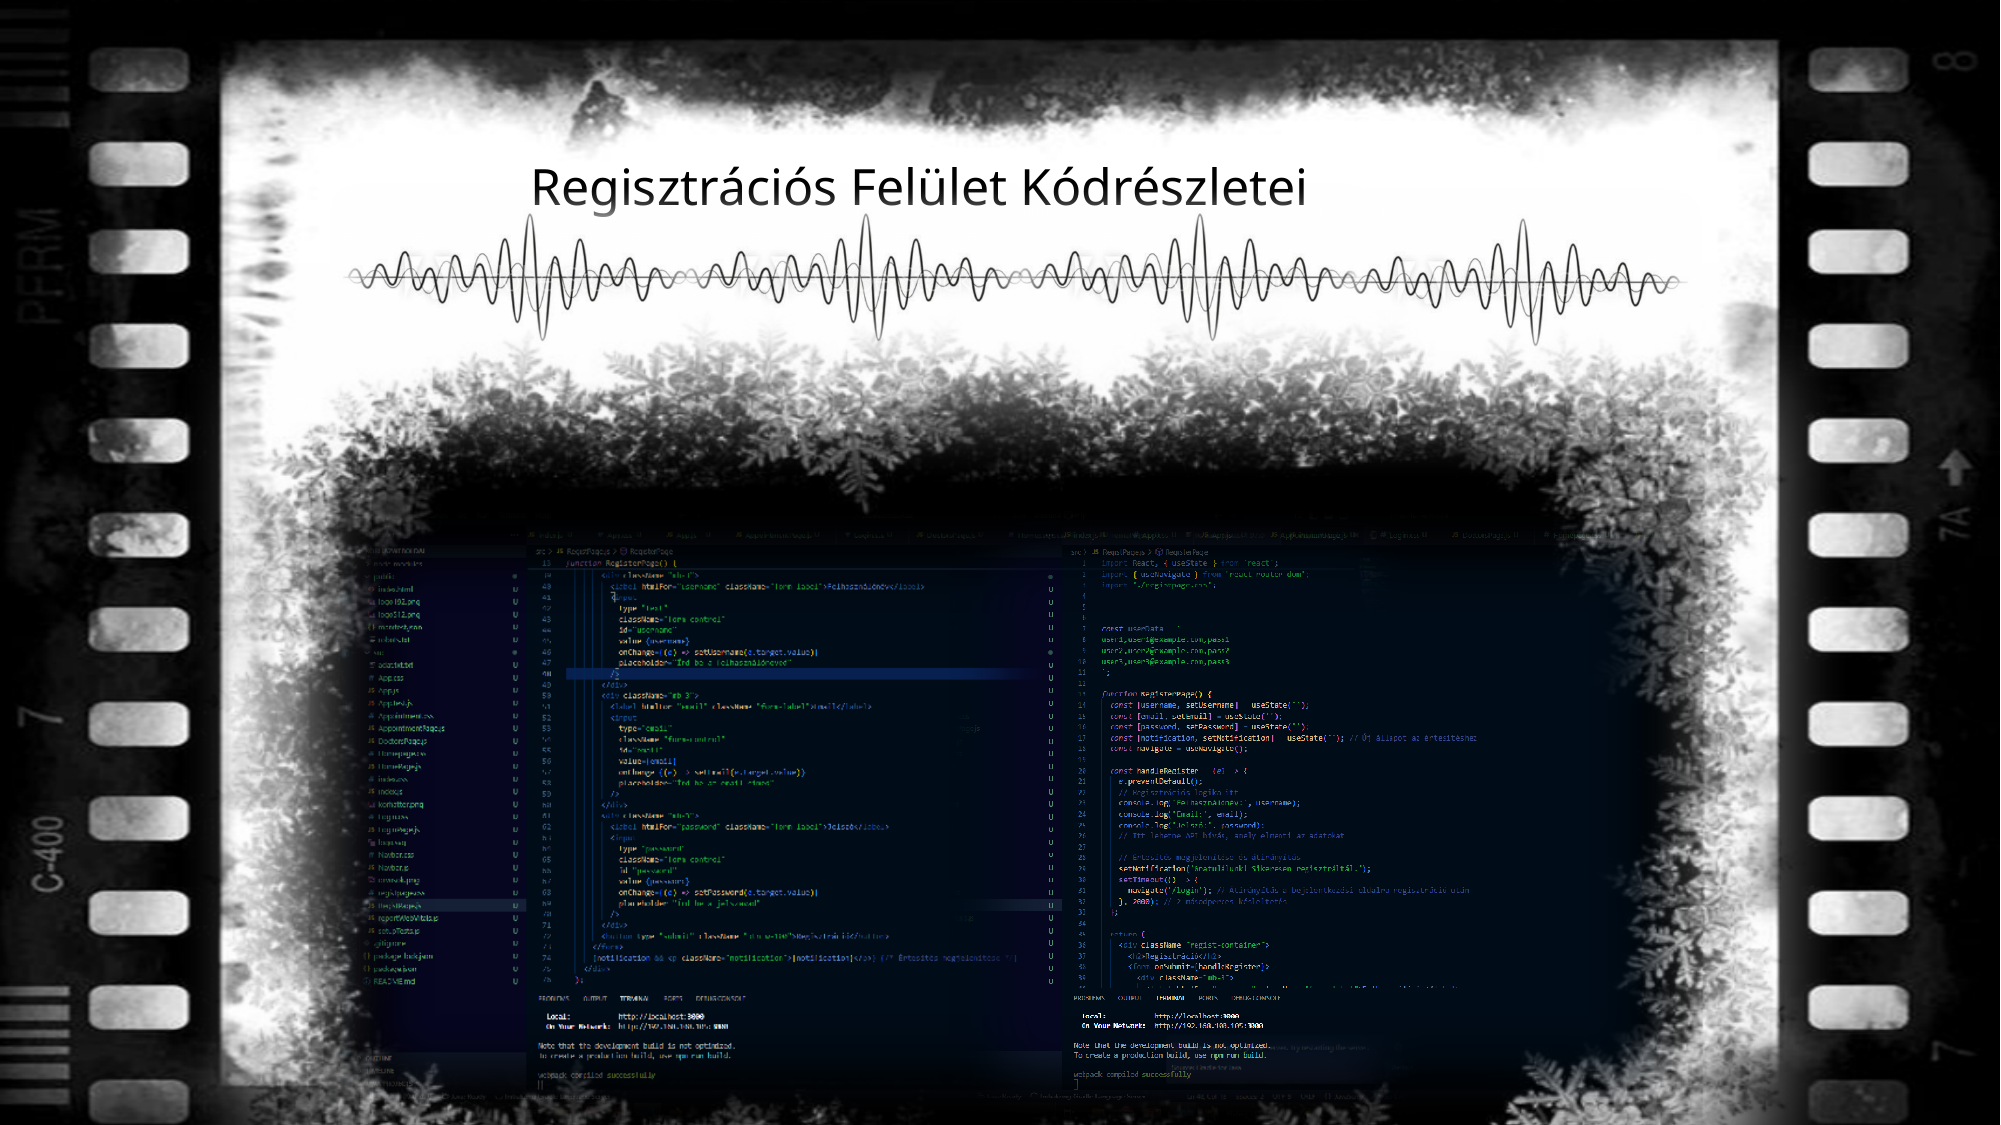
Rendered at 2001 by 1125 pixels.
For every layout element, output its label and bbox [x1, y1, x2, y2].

picture [0, 0, 2000, 1125]
text_box [326, 180, 1705, 375]
